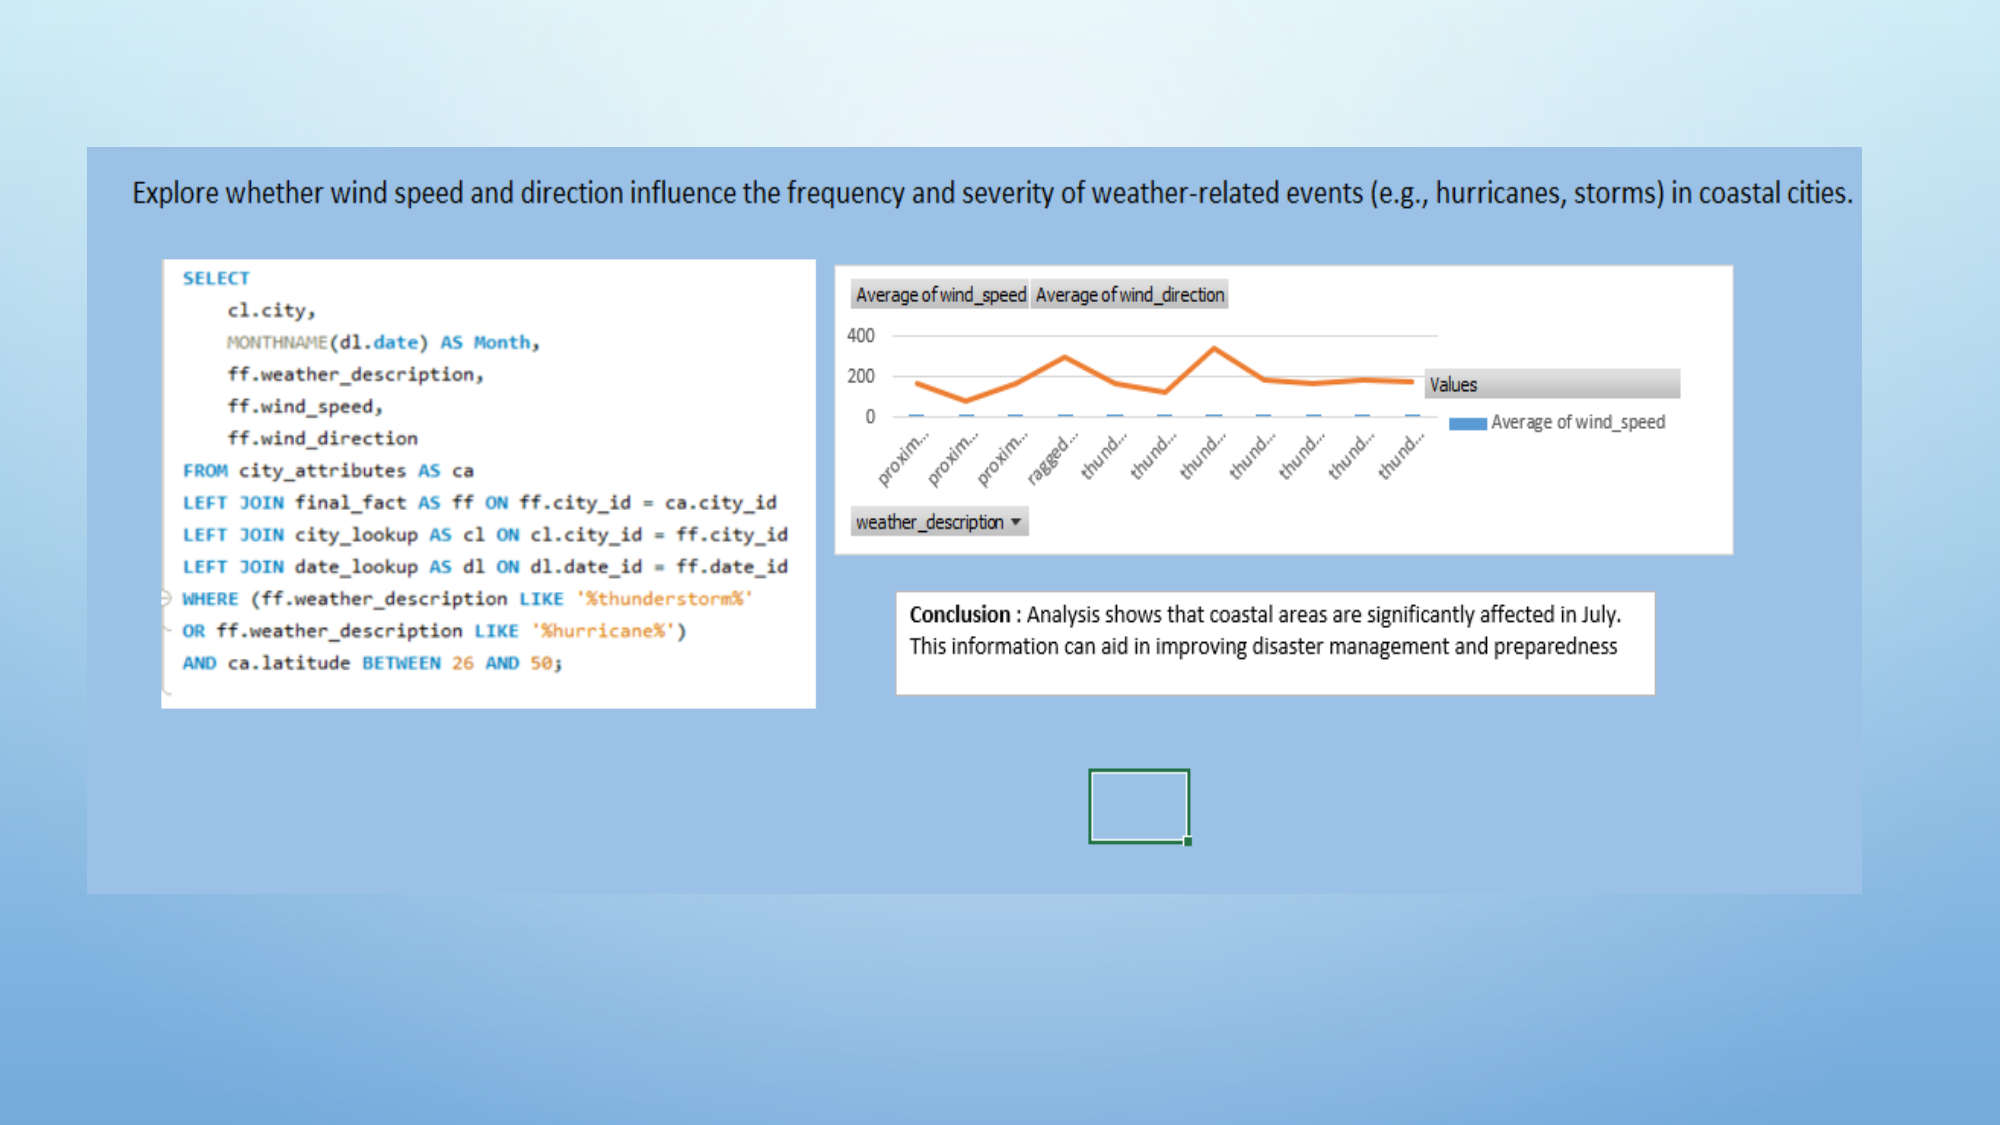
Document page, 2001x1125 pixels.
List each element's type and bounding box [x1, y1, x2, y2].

picture [87, 147, 1863, 895]
